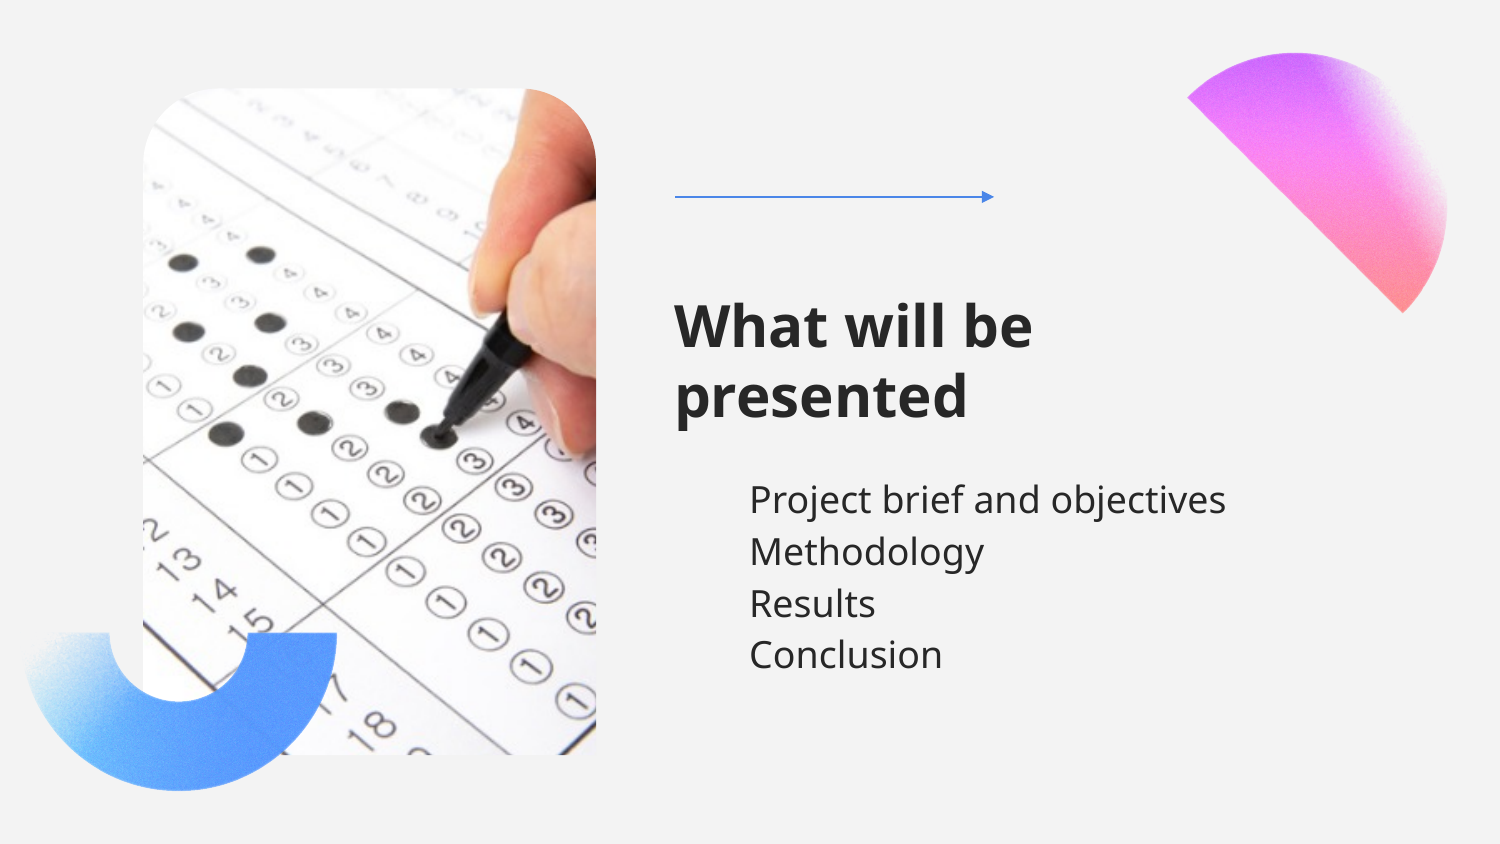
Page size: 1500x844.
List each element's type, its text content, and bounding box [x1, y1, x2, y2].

title What will be presented Project brief and objectives Methodology Results Conclusion [659, 274, 1341, 611]
picture [0, 88, 597, 828]
picture [1169, 8, 1493, 332]
